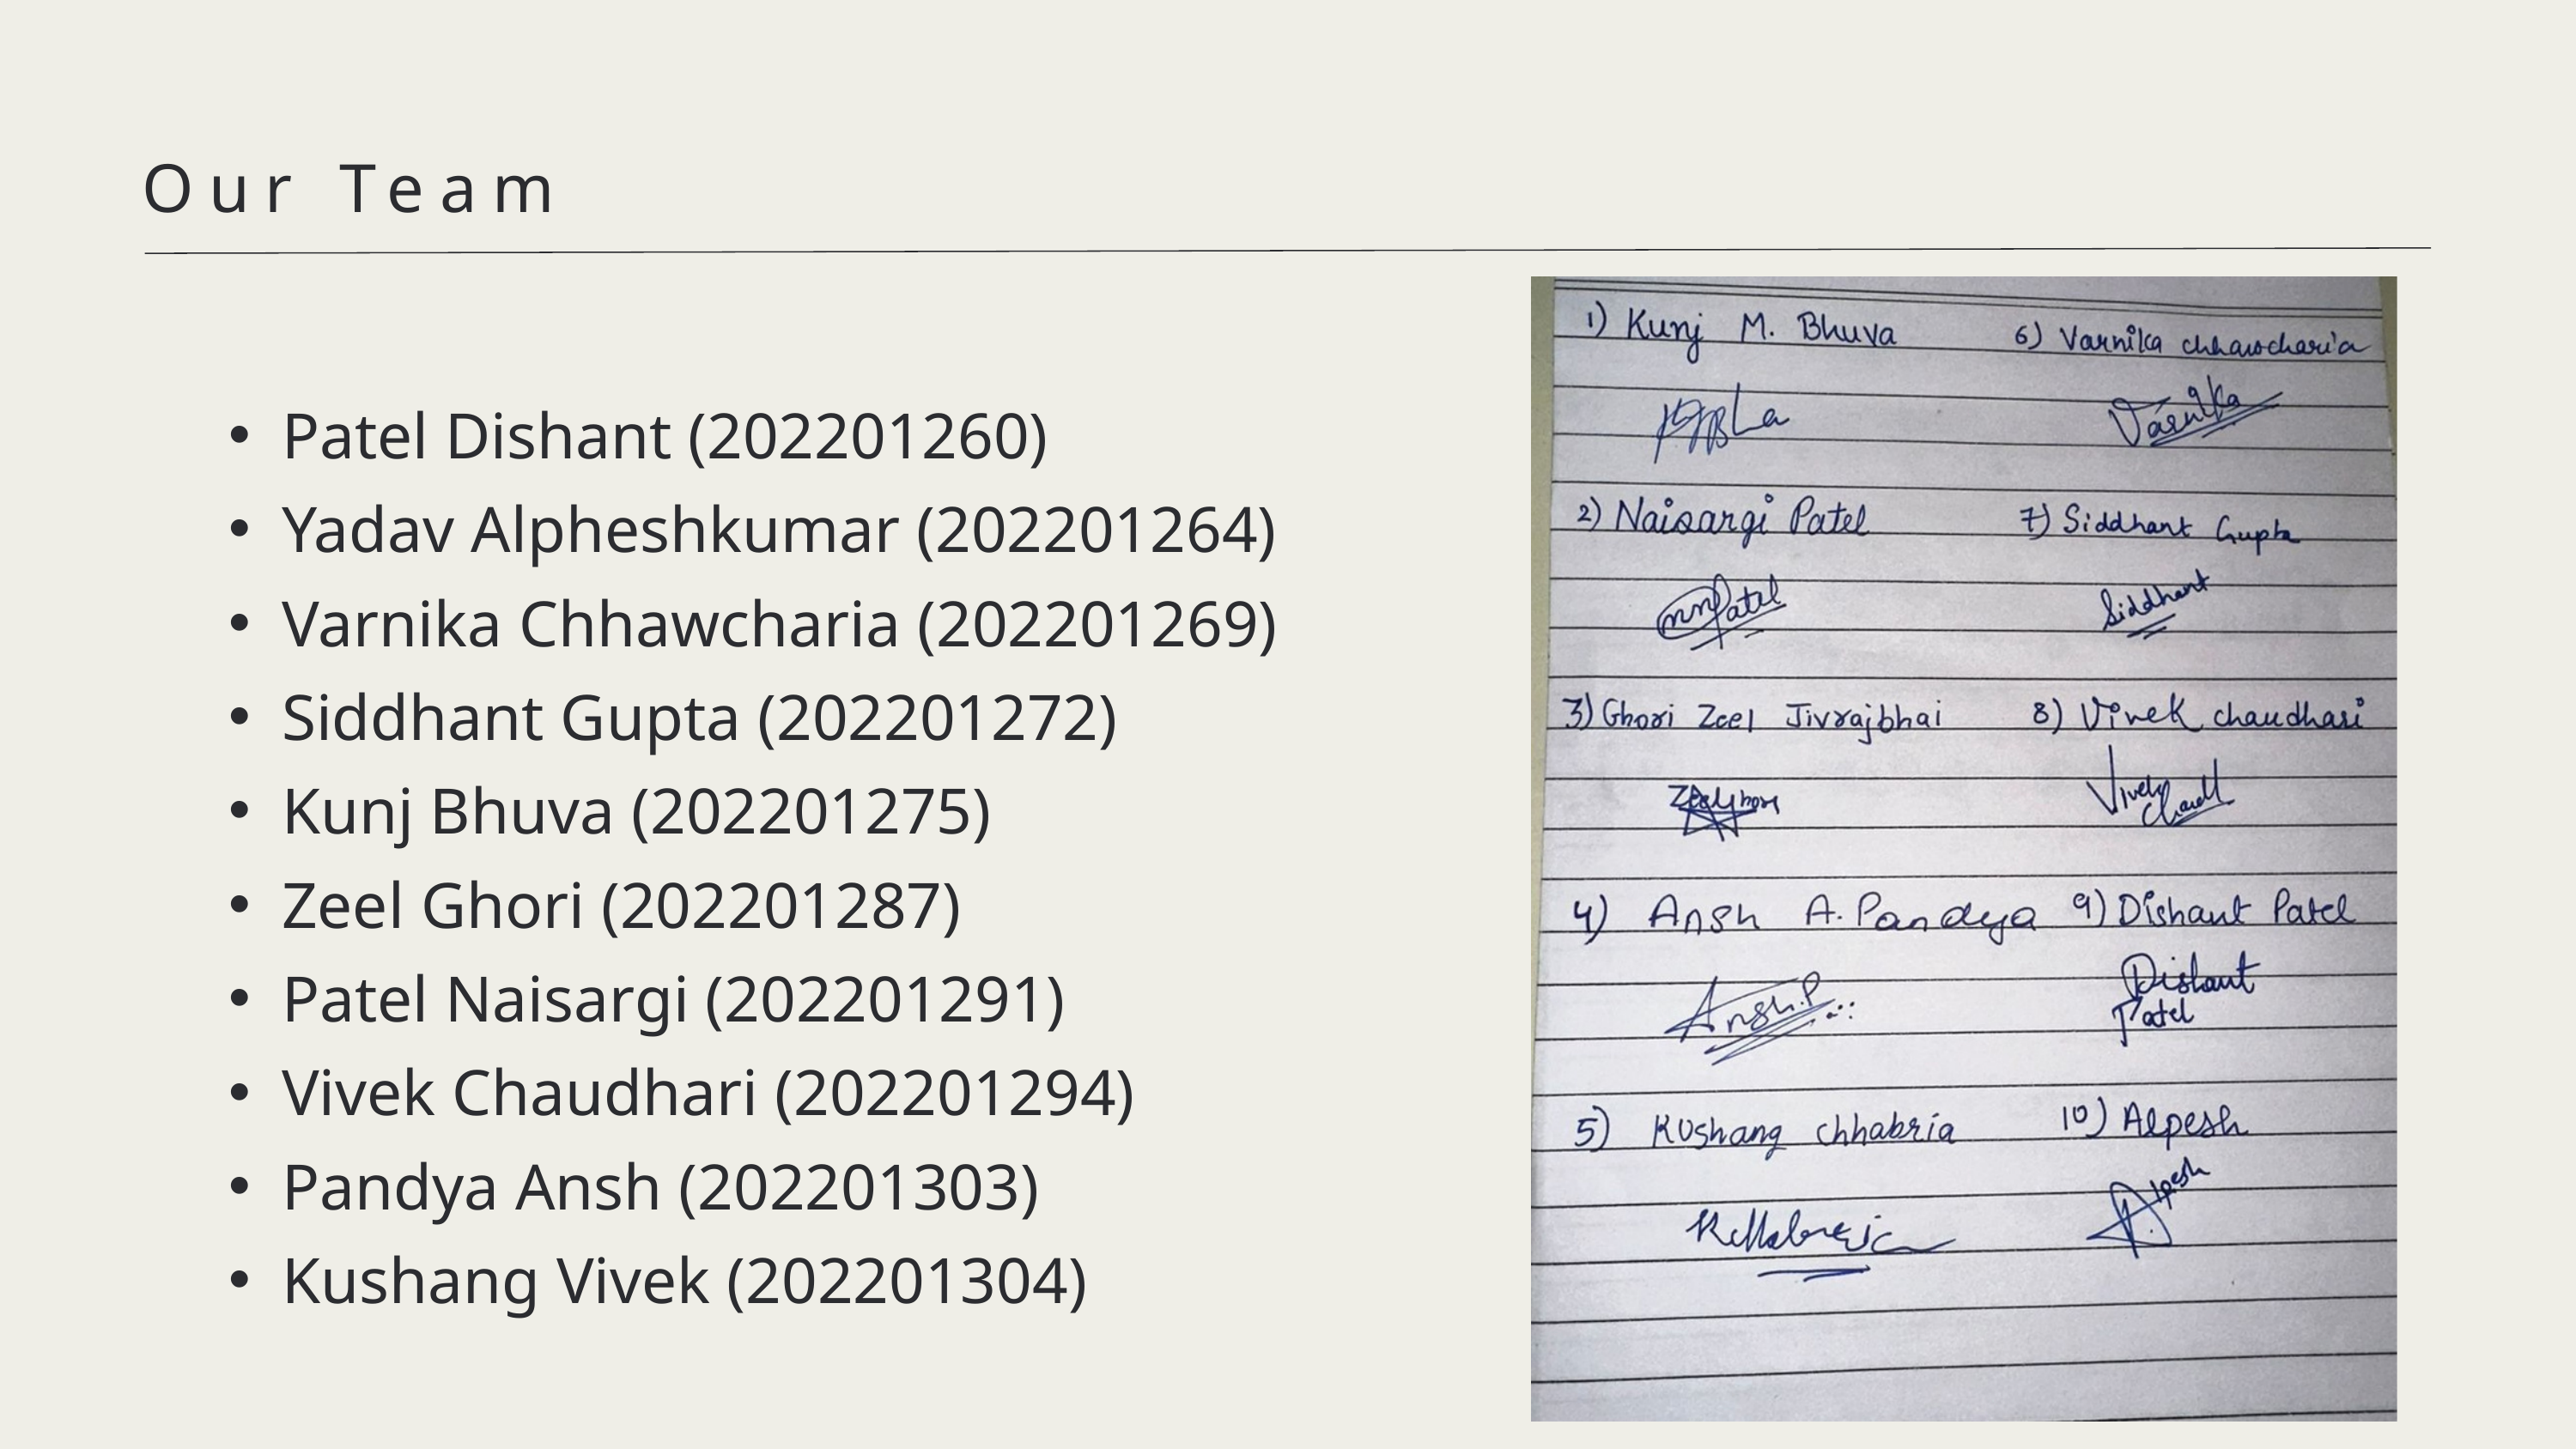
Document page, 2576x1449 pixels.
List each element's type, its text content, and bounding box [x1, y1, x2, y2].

text_box Patel Dishant (202201260) Yadav Alpheshkumar (202201264) Varnika Chhawcharia (202201269) Siddhant Gupta (202201272) Kunj Bhuva (202201275) Zeel Ghori (202201287) Patel Naisargi (202201291) Vivek Chaudhari (202201294) Pandya Ansh (202201303) Kushang Vivek (202201304) [175, 377, 1285, 1443]
text_box [1531, 276, 2397, 1422]
text_box Our Team [142, 132, 2428, 226]
